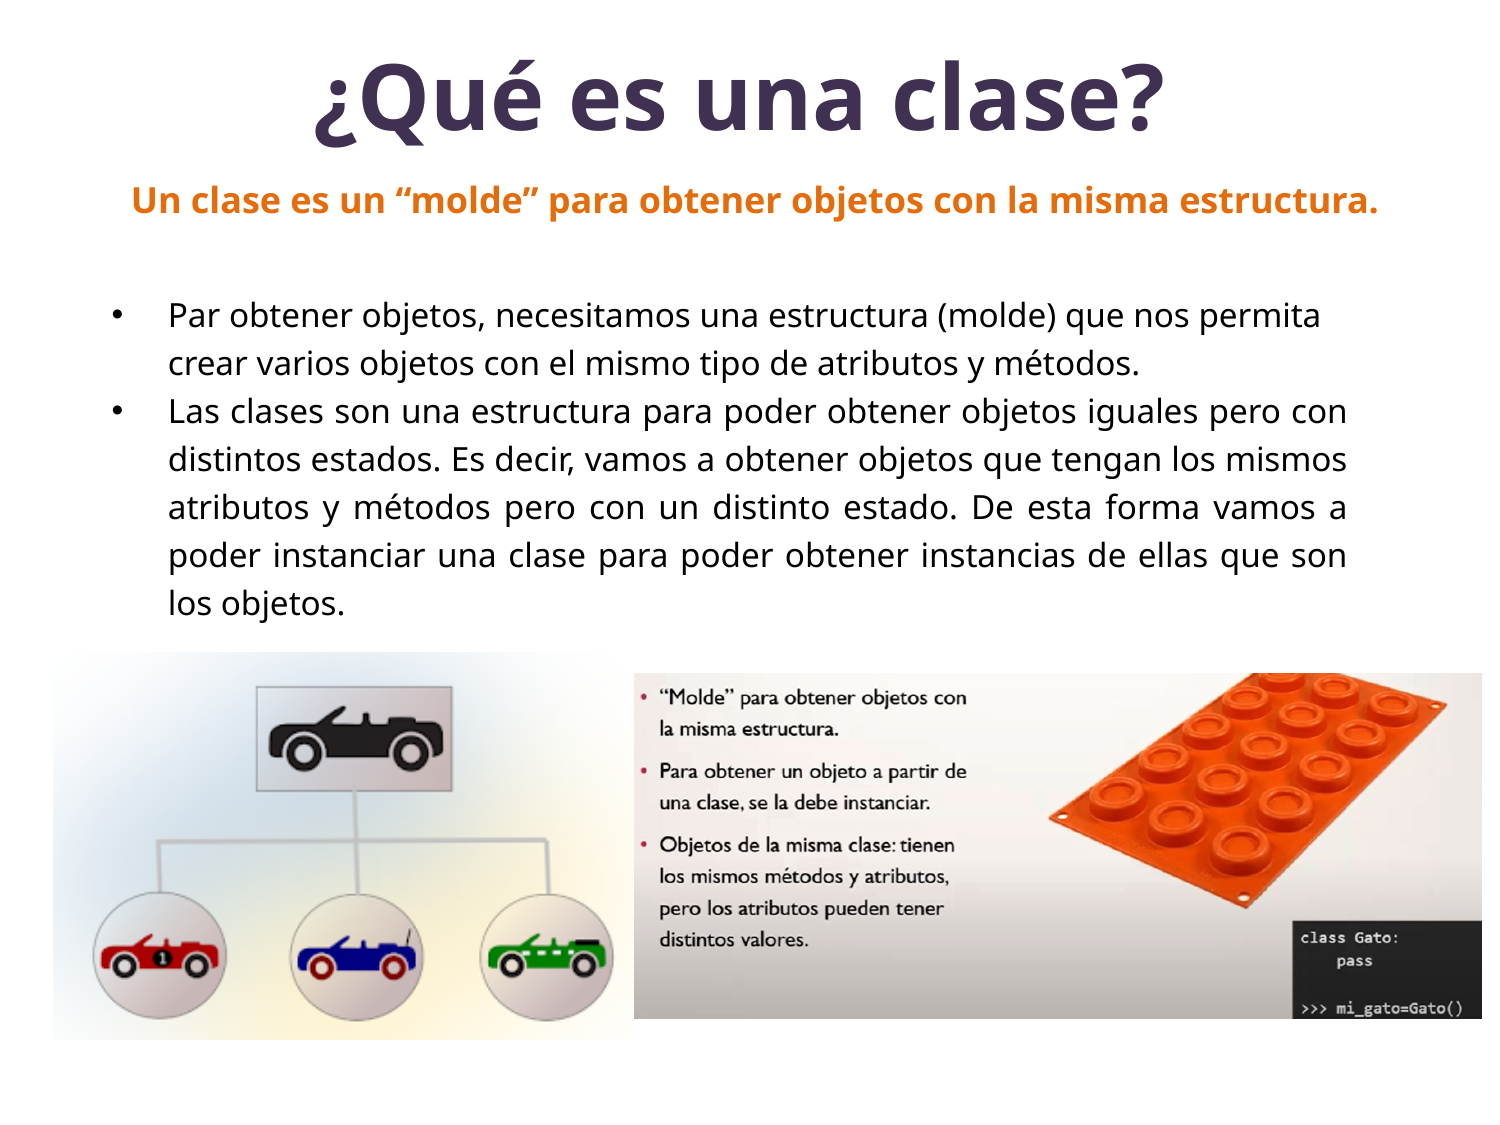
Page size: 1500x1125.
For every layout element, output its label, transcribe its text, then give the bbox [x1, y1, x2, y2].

title ¿Qué es una clase? [151, 0, 1329, 141]
text_box Un clase es un “molde” para obtener objetos con la misma estructura. [107, 141, 1404, 279]
picture [52, 652, 1482, 1040]
list Par obtener objetos, necesitamos una estructura (molde) que nos permita crear varios objetos con el mismo tipo de atributos y métodos. Las clases son una estructura para poder obtener objetos iguales pero con distintos estados. Es decir, vamos a obtener objetos que tengan los mismos atributos y métodos pero con un distinto estado. De esta forma vamos a poder instanciar una clase para poder obtener instancias de ellas que son los objetos. [96, 278, 1365, 607]
